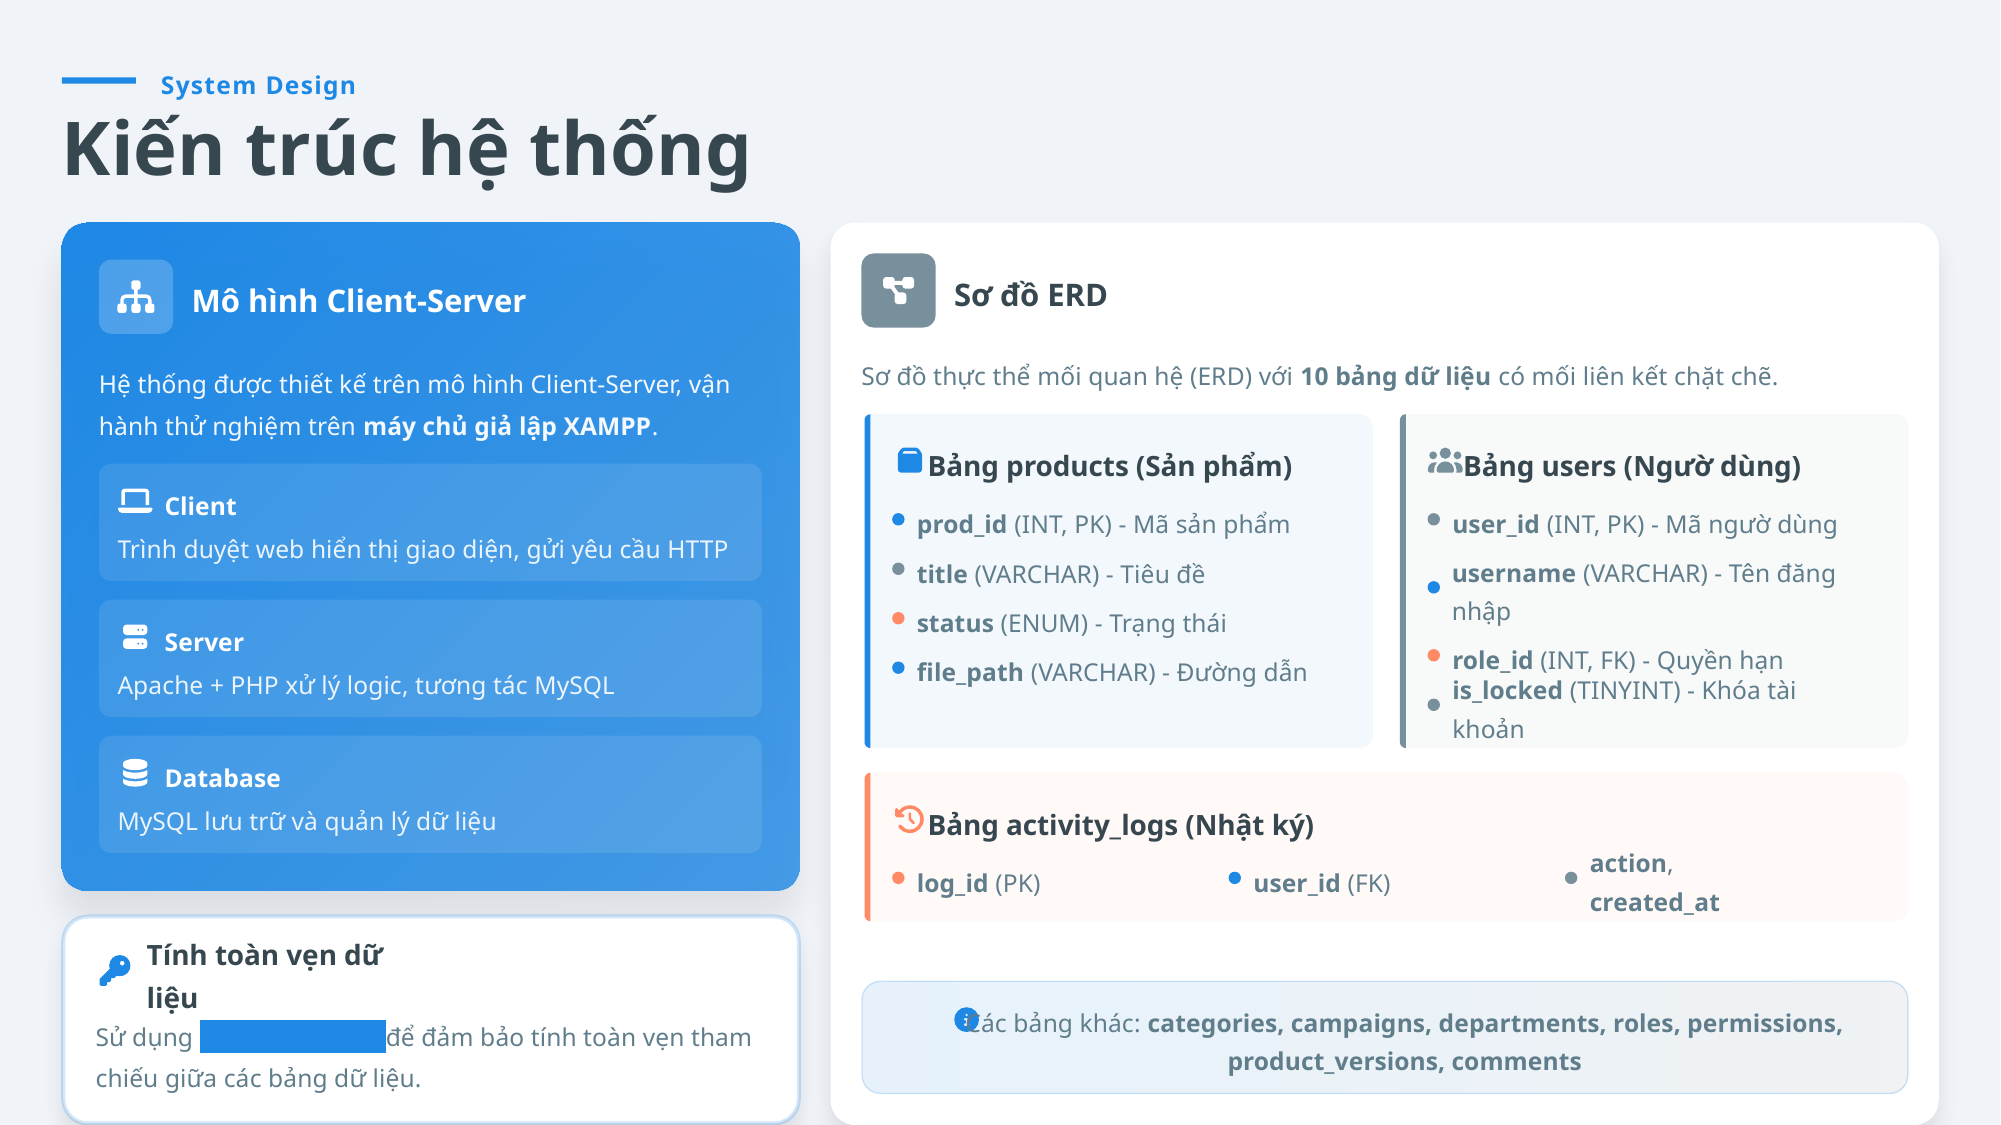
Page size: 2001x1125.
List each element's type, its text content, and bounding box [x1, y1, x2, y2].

text_box [1427, 698, 1440, 711]
text_box [1427, 461, 1454, 473]
text_box Client [164, 482, 244, 520]
text_box [1427, 581, 1440, 594]
text_box [123, 638, 148, 649]
text_box [98, 599, 762, 718]
text_box [1453, 462, 1463, 473]
text_box [864, 772, 871, 922]
text_box action, created_at [1589, 859, 1805, 897]
text_box file_path (VARCHAR) - Đường dẫn [916, 649, 1315, 687]
text_box Server [164, 618, 250, 656]
text_box user_id (FK) [1253, 859, 1399, 897]
text_box [1406, 414, 1909, 749]
text_box Bảng users (Ngườ dùng) [1463, 438, 1898, 483]
text_box Kiến trúc hệ thống [61, 117, 1976, 192]
text_box Sơ đồ thực thể mối quan hệ (ERD) với 10 bảng dữ liệu có mối liên kết chặt chẽ. [861, 352, 1921, 390]
text_box [871, 772, 1908, 922]
text_box [63, 916, 799, 1124]
text_box MySQL lưu trữ và quản lý dữ liệu [117, 797, 756, 835]
text_box [883, 277, 915, 305]
text_box [98, 259, 174, 334]
text_box [117, 280, 155, 313]
text_box Hệ thống được thiết kế trên mô hình Client-Server, vận hành thử nghiệm trên máy chủ giả lập XAMPP. [98, 358, 775, 439]
text_box [121, 488, 150, 506]
text_box [892, 562, 905, 575]
text_box [61, 77, 136, 84]
text_box status (ENUM) - Trạng thái [916, 599, 1233, 637]
text_box [897, 447, 923, 473]
text_box Các bảng khác: categories, campaigns, departments, roles, permissions, product_versions, comments [914, 1000, 1895, 1075]
text_box role_id (INT, FK) - Quyền hạn [1452, 636, 1793, 674]
text_box [895, 805, 924, 834]
text_box Mô hình Client-Server [191, 275, 534, 319]
text_box [864, 414, 871, 749]
text_box prod_id (INT, PK) - Mã sản phẩm [916, 500, 1298, 538]
text_box is_locked (TINYINT) - Khóa tài khoản [1452, 686, 1876, 724]
text_box log_id (PK) [916, 859, 1050, 897]
text_box [1228, 871, 1241, 885]
text_box [1429, 451, 1438, 460]
text_box [98, 735, 762, 854]
text_box user_id (INT, PK) - Mã ngườ dùng [1452, 500, 1842, 538]
text_box [862, 981, 1908, 1094]
text_box [117, 507, 153, 513]
text_box Sử dụng khóa ngoại (FK) để đảm bảo tính toàn vẹn tham chiếu giữa các bảng dữ liệu. [95, 1010, 779, 1091]
text_box [123, 770, 148, 779]
text_box [123, 624, 148, 636]
text_box [830, 222, 1939, 1125]
text_box Bảng activity_logs (Nhật ký) [927, 797, 1897, 841]
text_box [892, 871, 905, 885]
text_box Apache + PHP xử lý logic, tương tác MySQL [117, 661, 756, 699]
text_box [861, 253, 936, 328]
text_box [1565, 871, 1578, 885]
text_box [123, 758, 148, 771]
text_box [1399, 414, 1406, 749]
text_box [871, 414, 1373, 749]
text_box [61, 222, 800, 891]
text_box [1439, 447, 1451, 459]
text_box [892, 513, 905, 526]
text_box Trình duyệt web hiển thị giao diện, gửi yêu cầu HTTP [117, 525, 756, 563]
text_box System Design [160, 61, 382, 99]
text_box [123, 778, 148, 787]
text_box [892, 661, 905, 674]
text_box [1427, 513, 1440, 526]
text_box Sơ đồ ERD [954, 268, 1118, 313]
text_box Database [164, 754, 284, 792]
text_box [99, 955, 131, 986]
text_box [1427, 649, 1440, 662]
text_box [892, 612, 905, 625]
text_box Tính toàn vẹn dữ liệu [146, 948, 428, 993]
text_box Bảng products (Sản phẩm) [927, 438, 1362, 483]
text_box title (VARCHAR) - Tiêu đề [916, 550, 1220, 588]
text_box username (VARCHAR) - Tên đăng nhập [1451, 550, 1896, 625]
text_box [98, 463, 762, 582]
text_box [1453, 451, 1462, 460]
